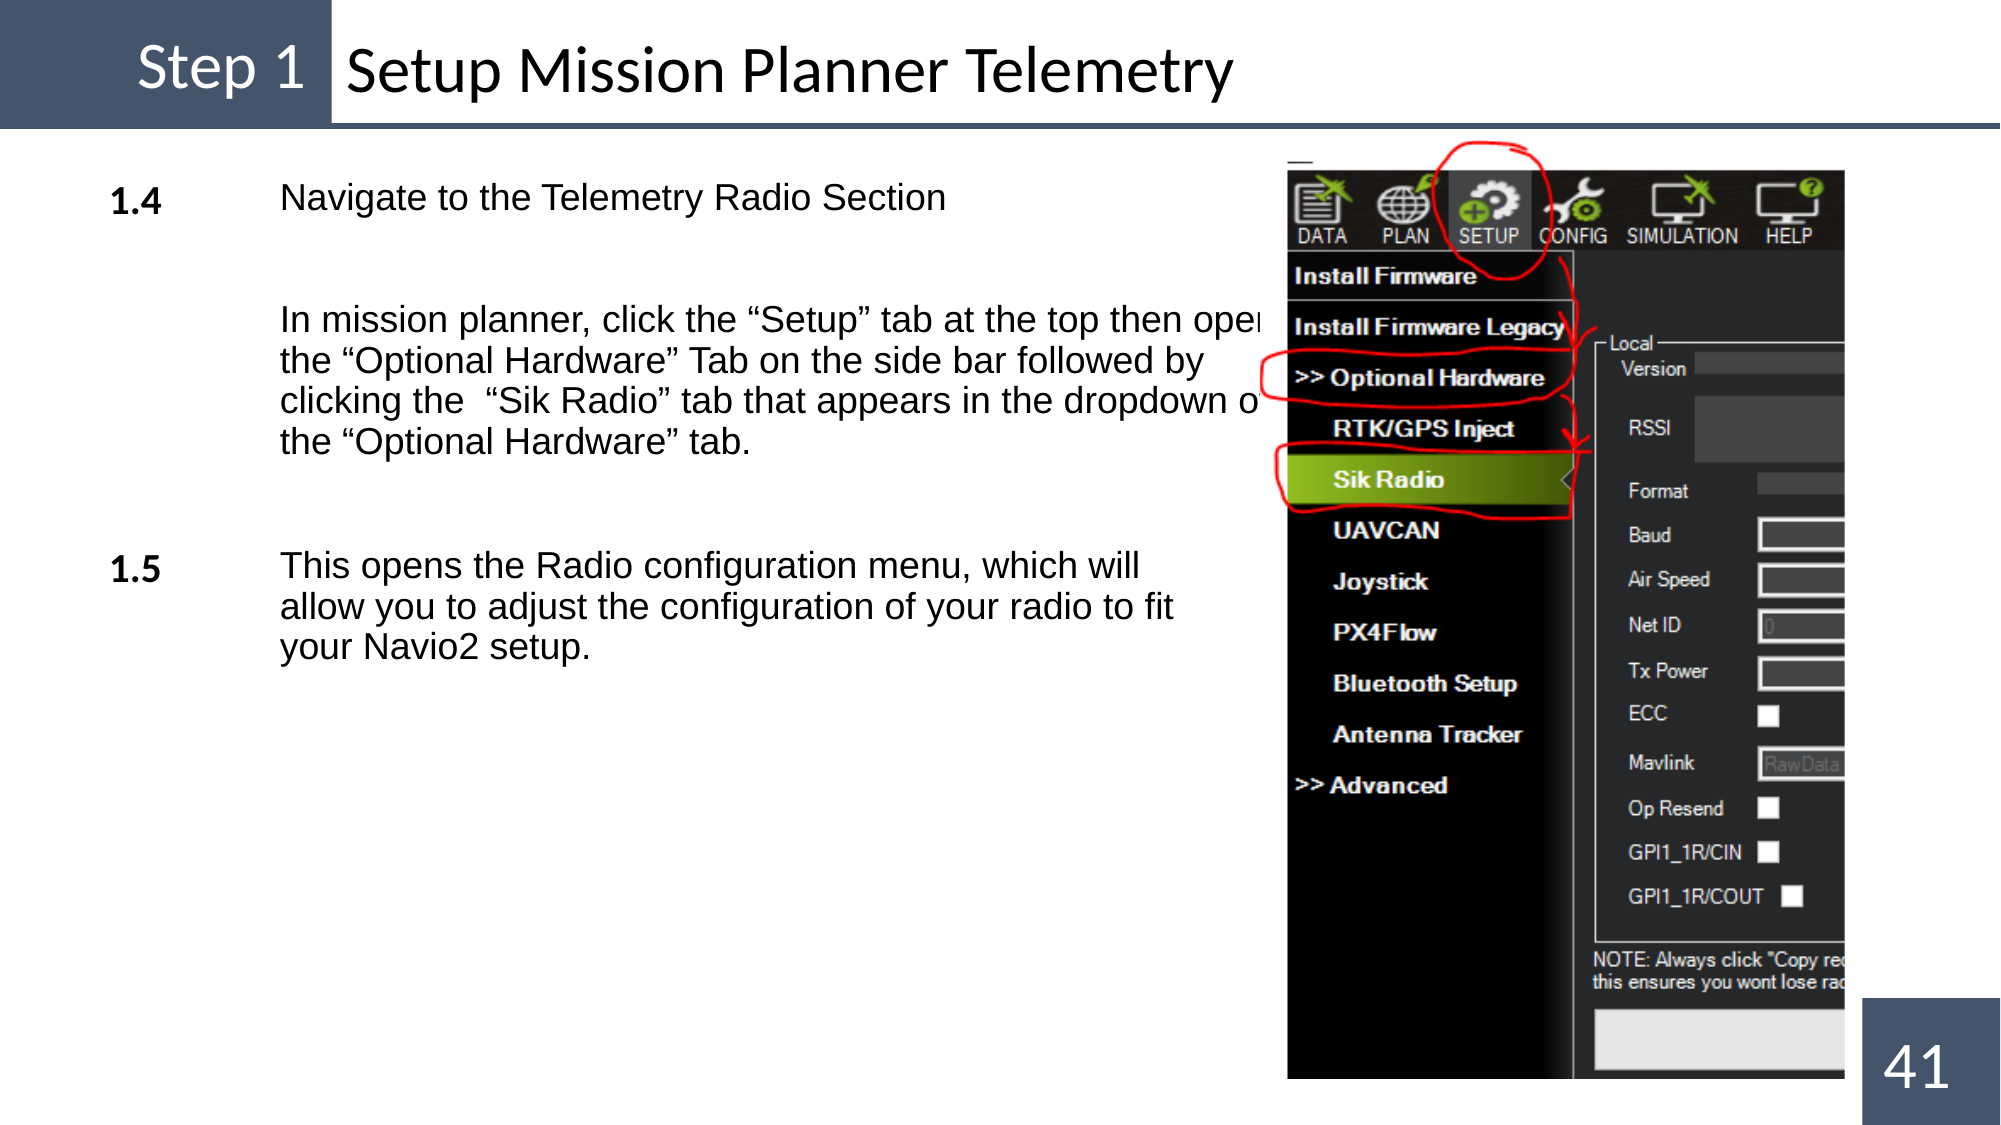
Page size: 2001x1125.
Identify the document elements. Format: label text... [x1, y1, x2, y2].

list 1.4 [93, 171, 222, 232]
picture [1259, 140, 1845, 1080]
list Navigate to the Telemetry Radio Section In mission planner, click the “Setup” tab at the top then open the “Optional Hardware” Tab on the side bar followed by clicking the “Sik Radio” tab that appears in the dropdown of the “Optional Hardware” tab. [264, 170, 1259, 480]
list This opens the Radio configuration menu, which will allow you to adjust the configuration of your radio to fit your Navio2 setup. [264, 539, 1217, 810]
list Setup Mission Planner Telemetry [331, 1, 1395, 141]
list 1.5 [93, 539, 222, 599]
text_box Step 1 [122, 15, 322, 110]
